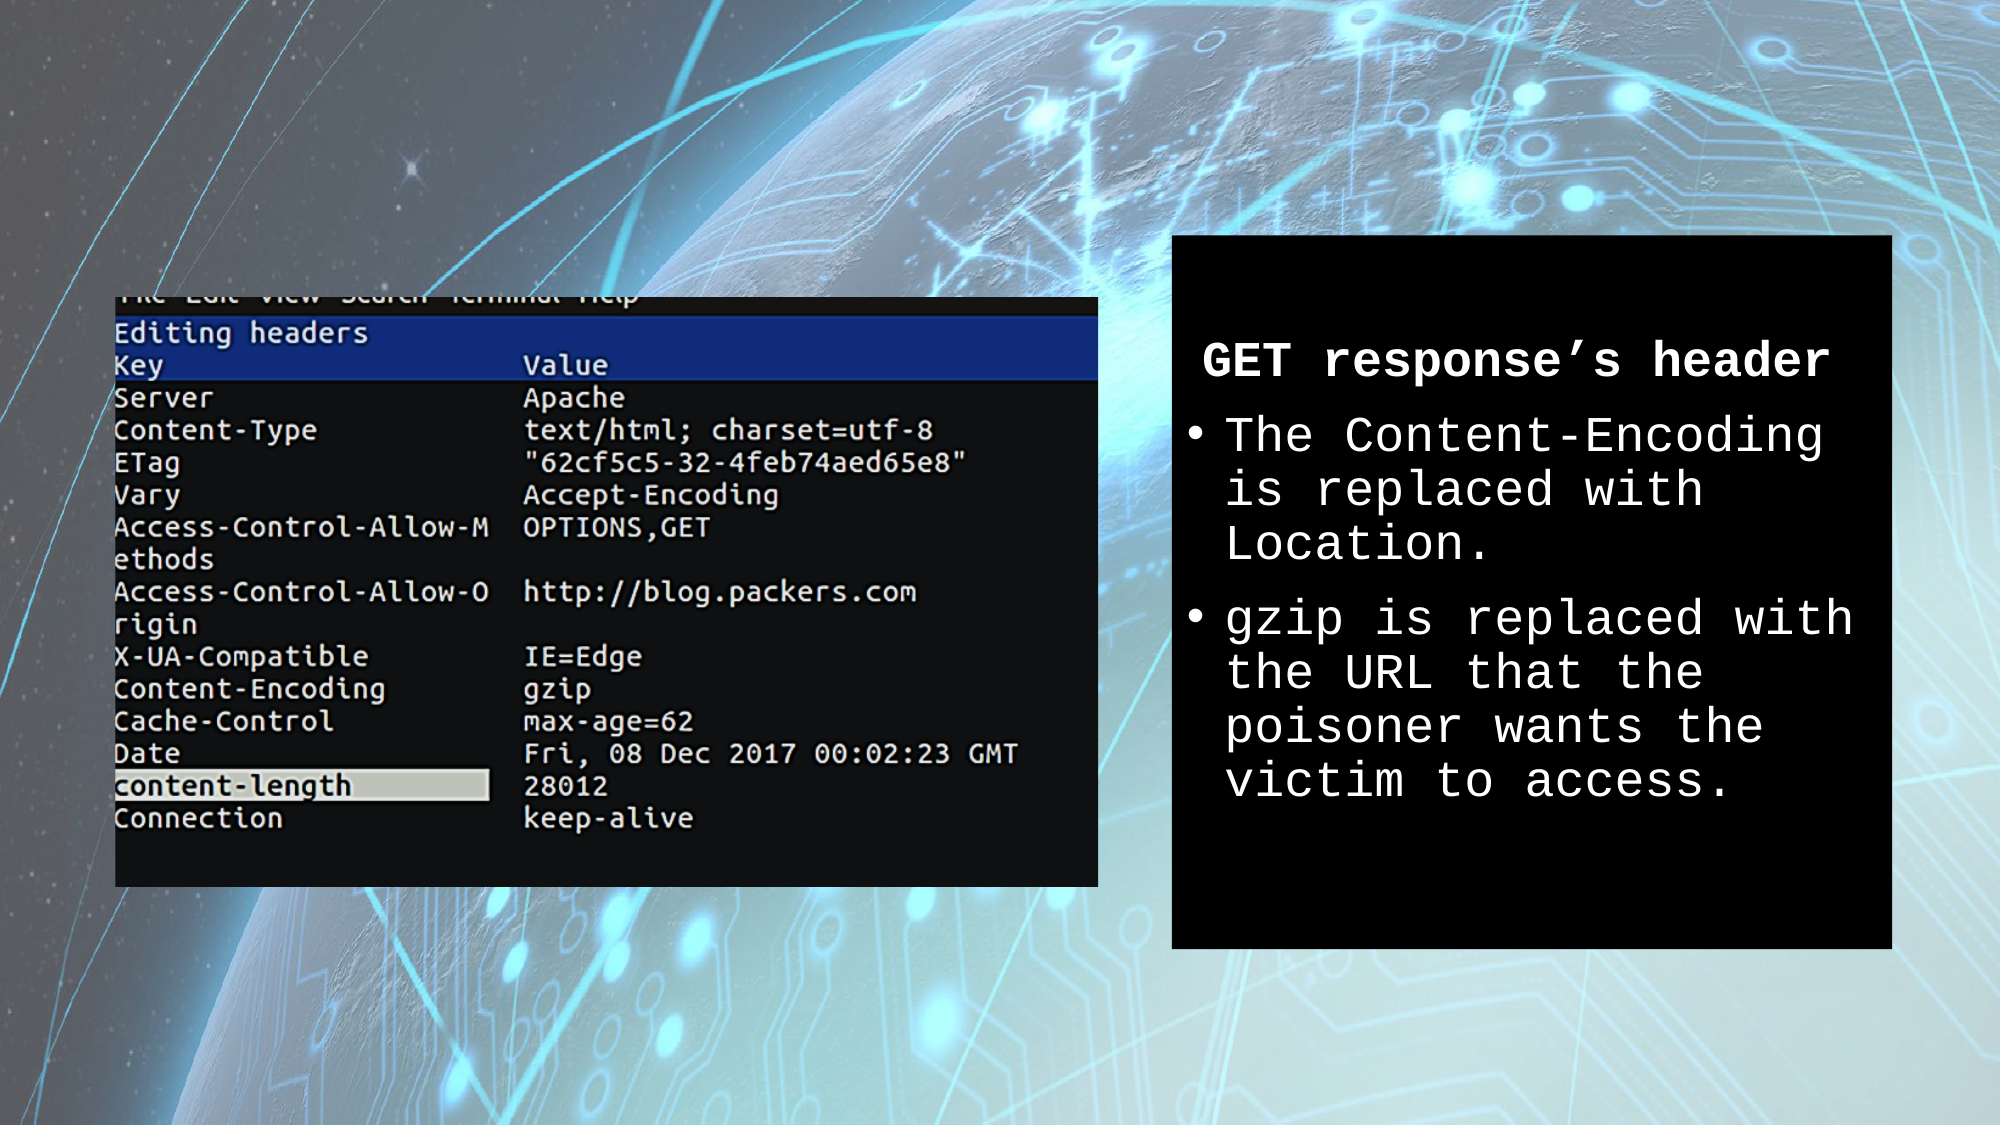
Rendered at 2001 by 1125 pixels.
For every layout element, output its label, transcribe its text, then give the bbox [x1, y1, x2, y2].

picture [115, 297, 1099, 887]
list GET response’s header The Content-Encoding is replaced with Location. gzip is replaced with the URL that the poisoner wants the victim to access. [1171, 235, 1893, 950]
